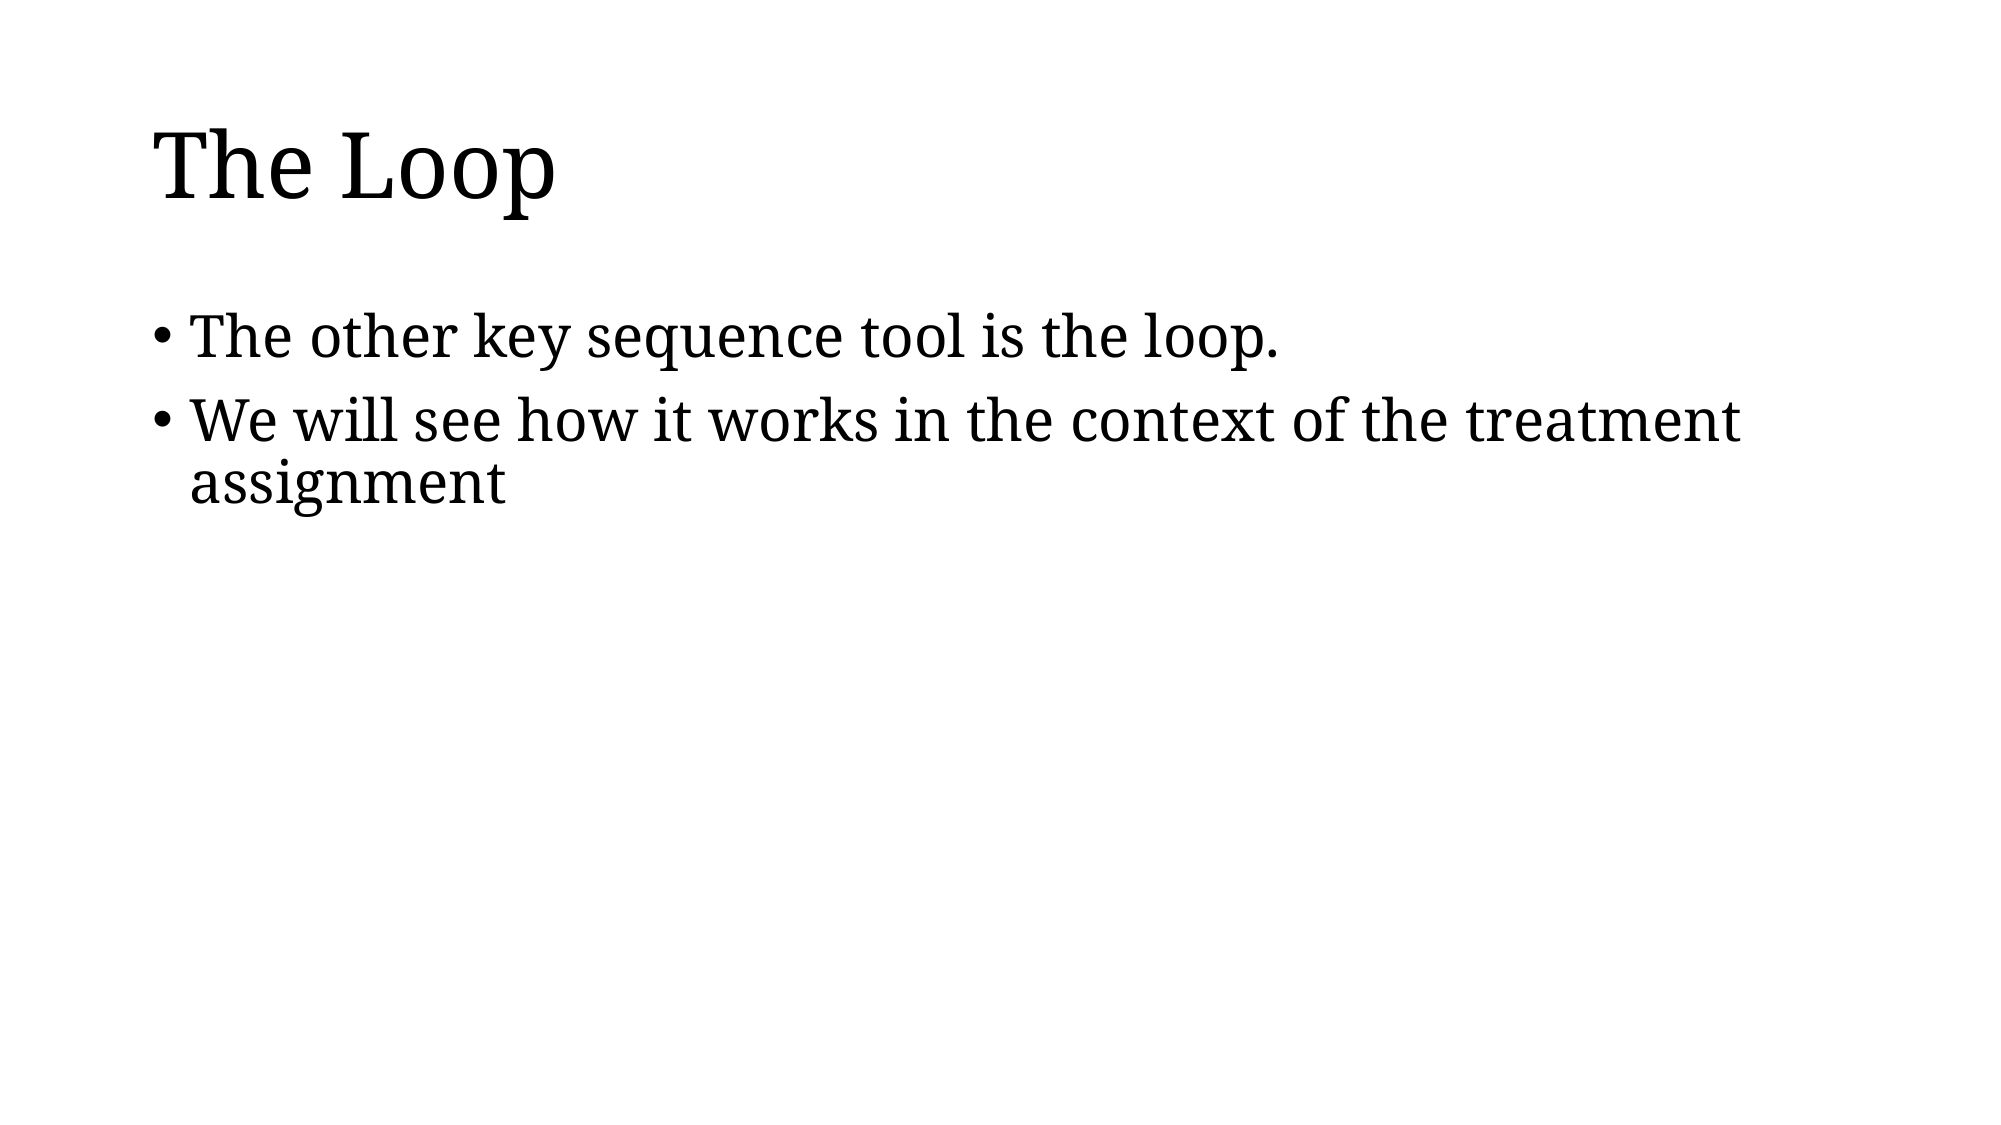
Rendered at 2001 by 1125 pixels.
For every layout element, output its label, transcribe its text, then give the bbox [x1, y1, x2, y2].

title The Loop [137, 59, 1863, 278]
list The other key sequence tool is the loop. We will see how it works in the context of the treatment assignment [137, 299, 1863, 1014]
